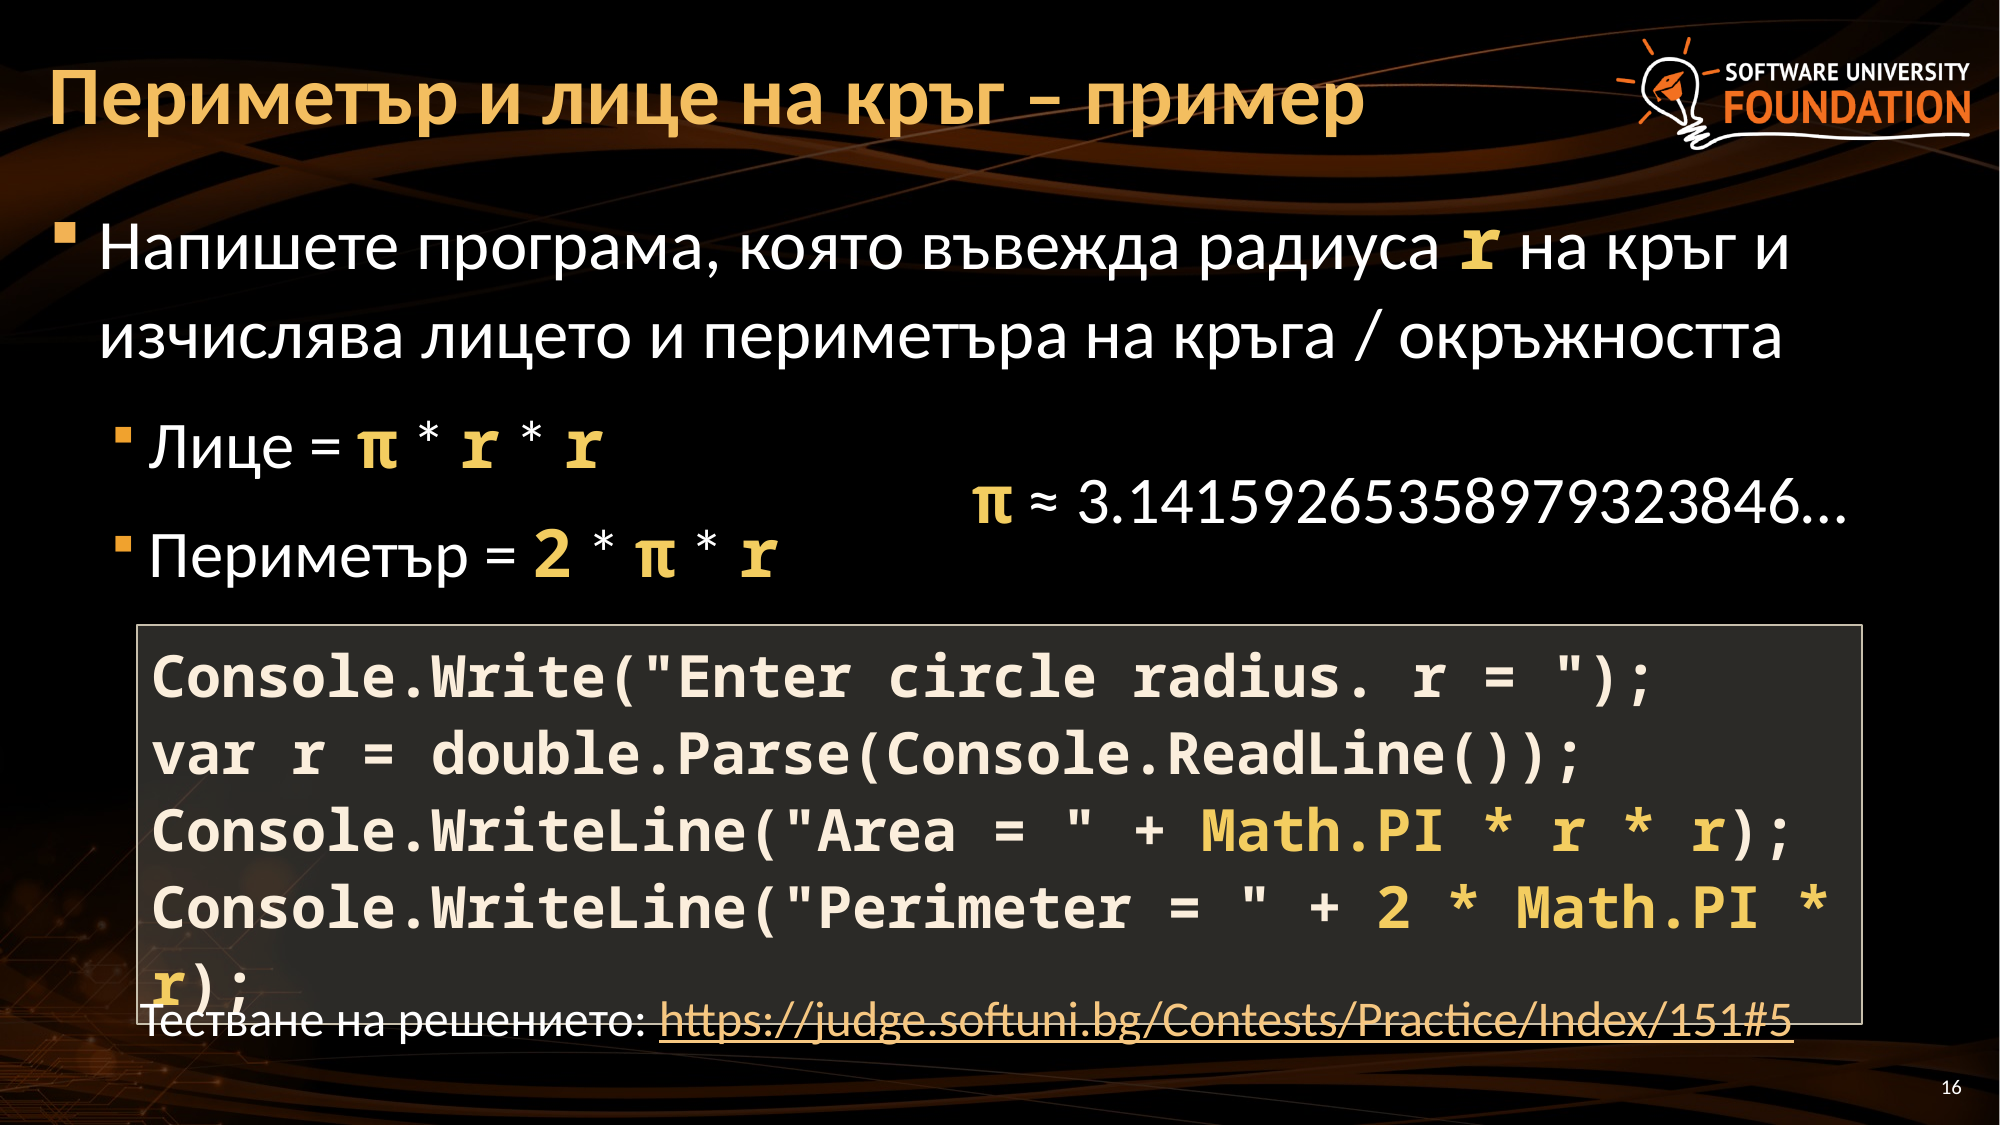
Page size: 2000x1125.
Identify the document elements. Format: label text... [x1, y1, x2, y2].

list Напишете програма, която въвежда радиуса r на кръг и изчислява лицето и периметъра на кръга / окръжността Лице = π * r * r Периметър = 2 * π * r [31, 188, 1968, 1103]
text_box Тестване на решението: https://judge.softuni.bg/Contests/Practice/Index/151#5 [124, 979, 1875, 1055]
picture [0, 0, 2000, 1125]
text_box π ≈ 3.14159265358979323846… [862, 449, 1863, 545]
text_box Console.Write("Enter circle radius. r = "); var r = double.Parse(Console.ReadLine()); Console.WriteLine("Area = " + Math.PI * r * r); Console.WriteLine("Perimeter = " + 2 * Math.PI * r); [137, 624, 1863, 979]
title Периметър и лице на кръг – пример [30, 6, 1602, 189]
